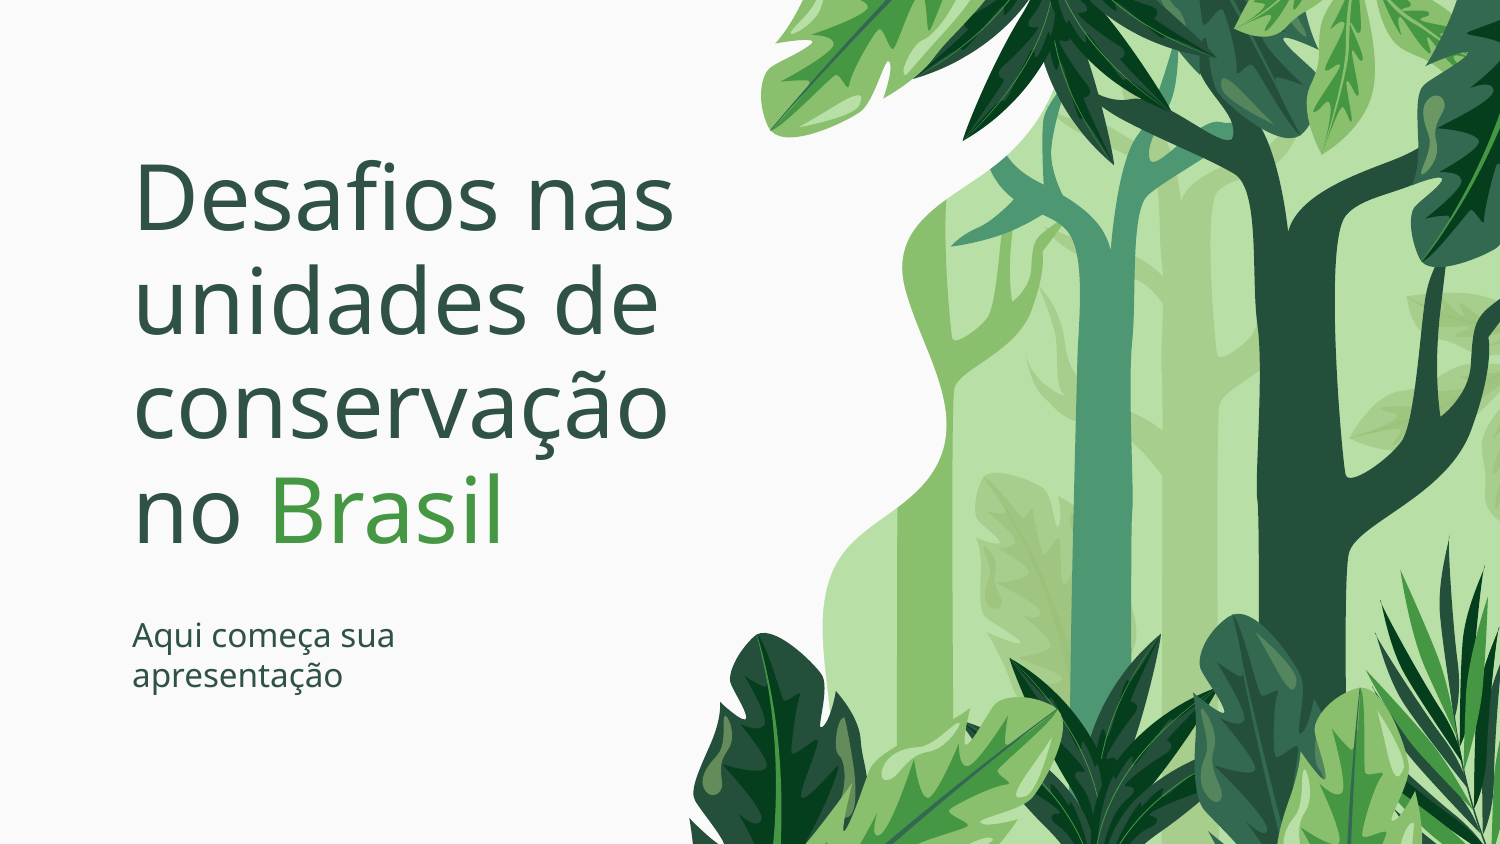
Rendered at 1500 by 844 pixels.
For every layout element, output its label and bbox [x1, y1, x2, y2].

text_box [8, 0, 1500, 844]
